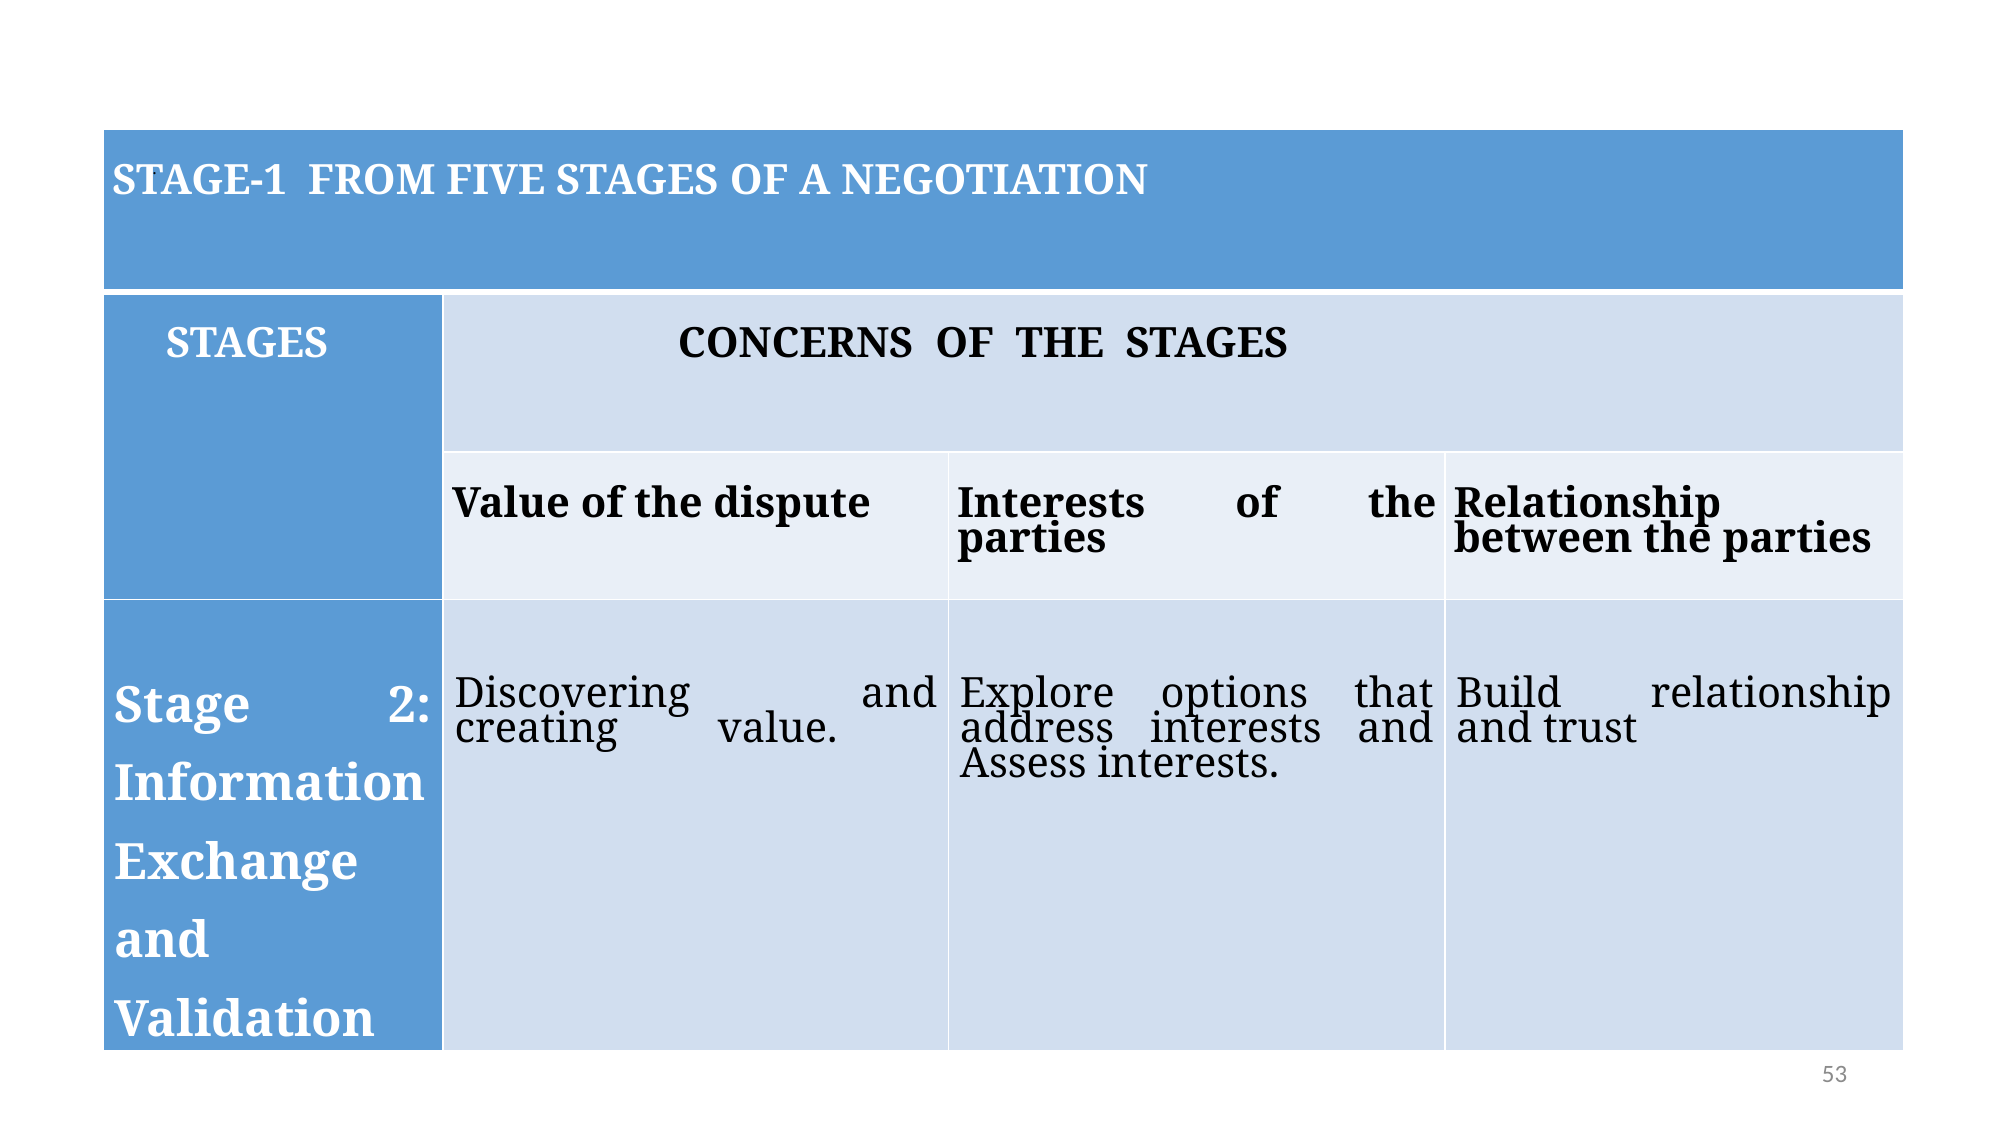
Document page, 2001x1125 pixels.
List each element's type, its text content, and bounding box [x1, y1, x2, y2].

table_cell Stage 2: Information Exchange and Validation [104, 600, 442, 1050]
table_cell Explore options that address interests and Assess interests. [949, 600, 1444, 1050]
table_header STAGE-1 FROM FIVE STAGES OF A NEGOTIATION [104, 130, 1903, 289]
table_cell Interests of the parties [949, 453, 1444, 599]
table_cell Value of the dispute [444, 453, 948, 599]
table_cell Build relationship and trust [1446, 600, 1903, 1050]
title . [137, 59, 1863, 278]
table_cell CONCERNS OF THE STAGES [444, 295, 1903, 451]
table_cell STAGES [104, 295, 442, 599]
slide_number 53 [1412, 1042, 1863, 1103]
table_cell Relationship between the parties [1446, 453, 1903, 599]
table_cell Discovering and creating value. [444, 600, 948, 1050]
